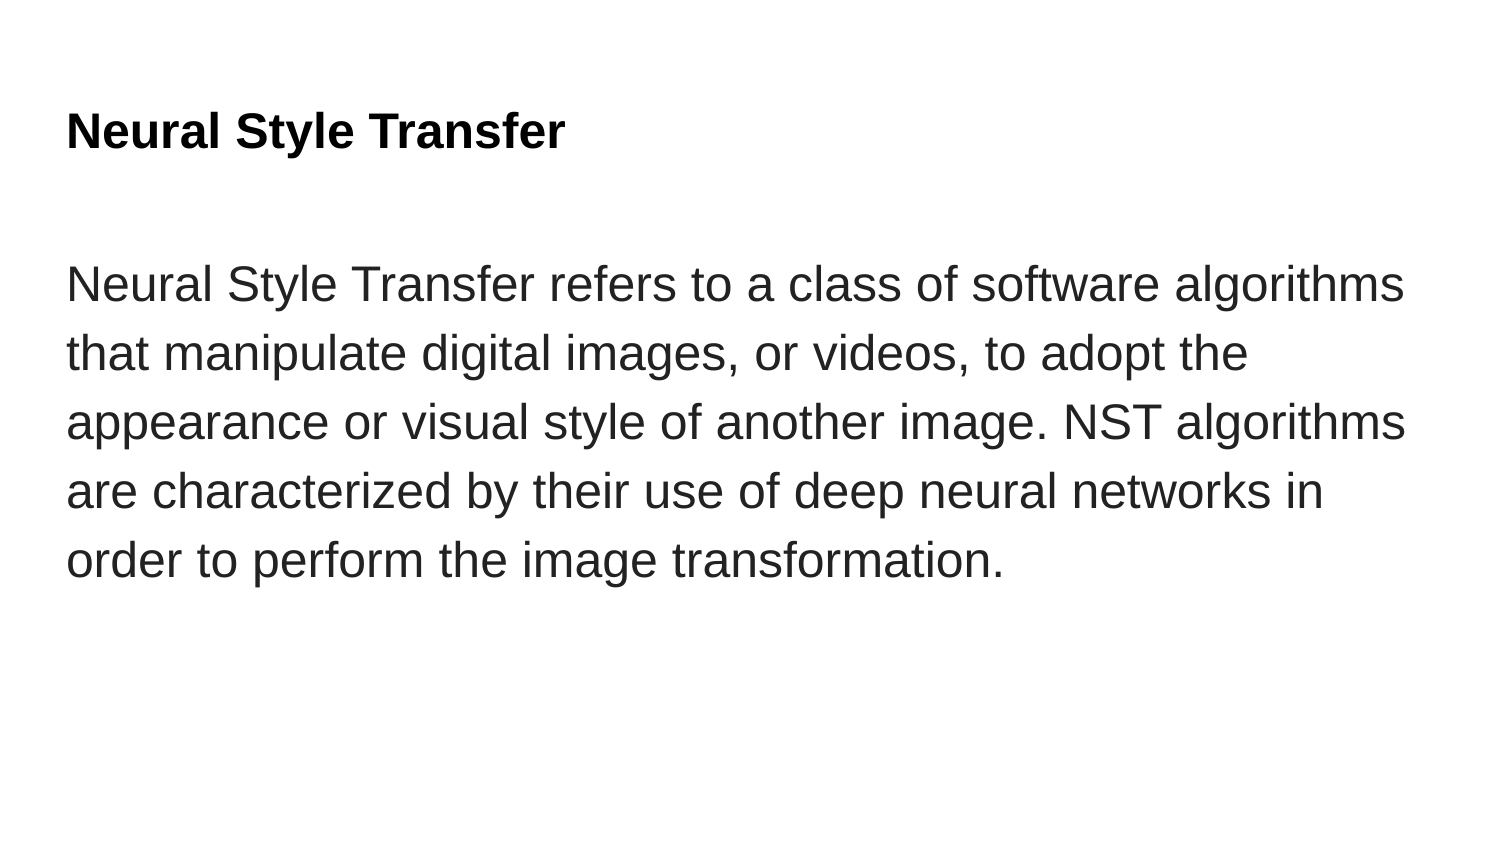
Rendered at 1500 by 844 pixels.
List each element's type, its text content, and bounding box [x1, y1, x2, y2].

list Neural Style Transfer refers to a class of software algorithms that manipulate digital images, or videos, to adopt the appearance or visual style of another image. NST algorithms are characterized by their use of deep neural networks in order to perform the image transformation. [51, 227, 1449, 789]
title Neural Style Transfer [51, 83, 1449, 178]
